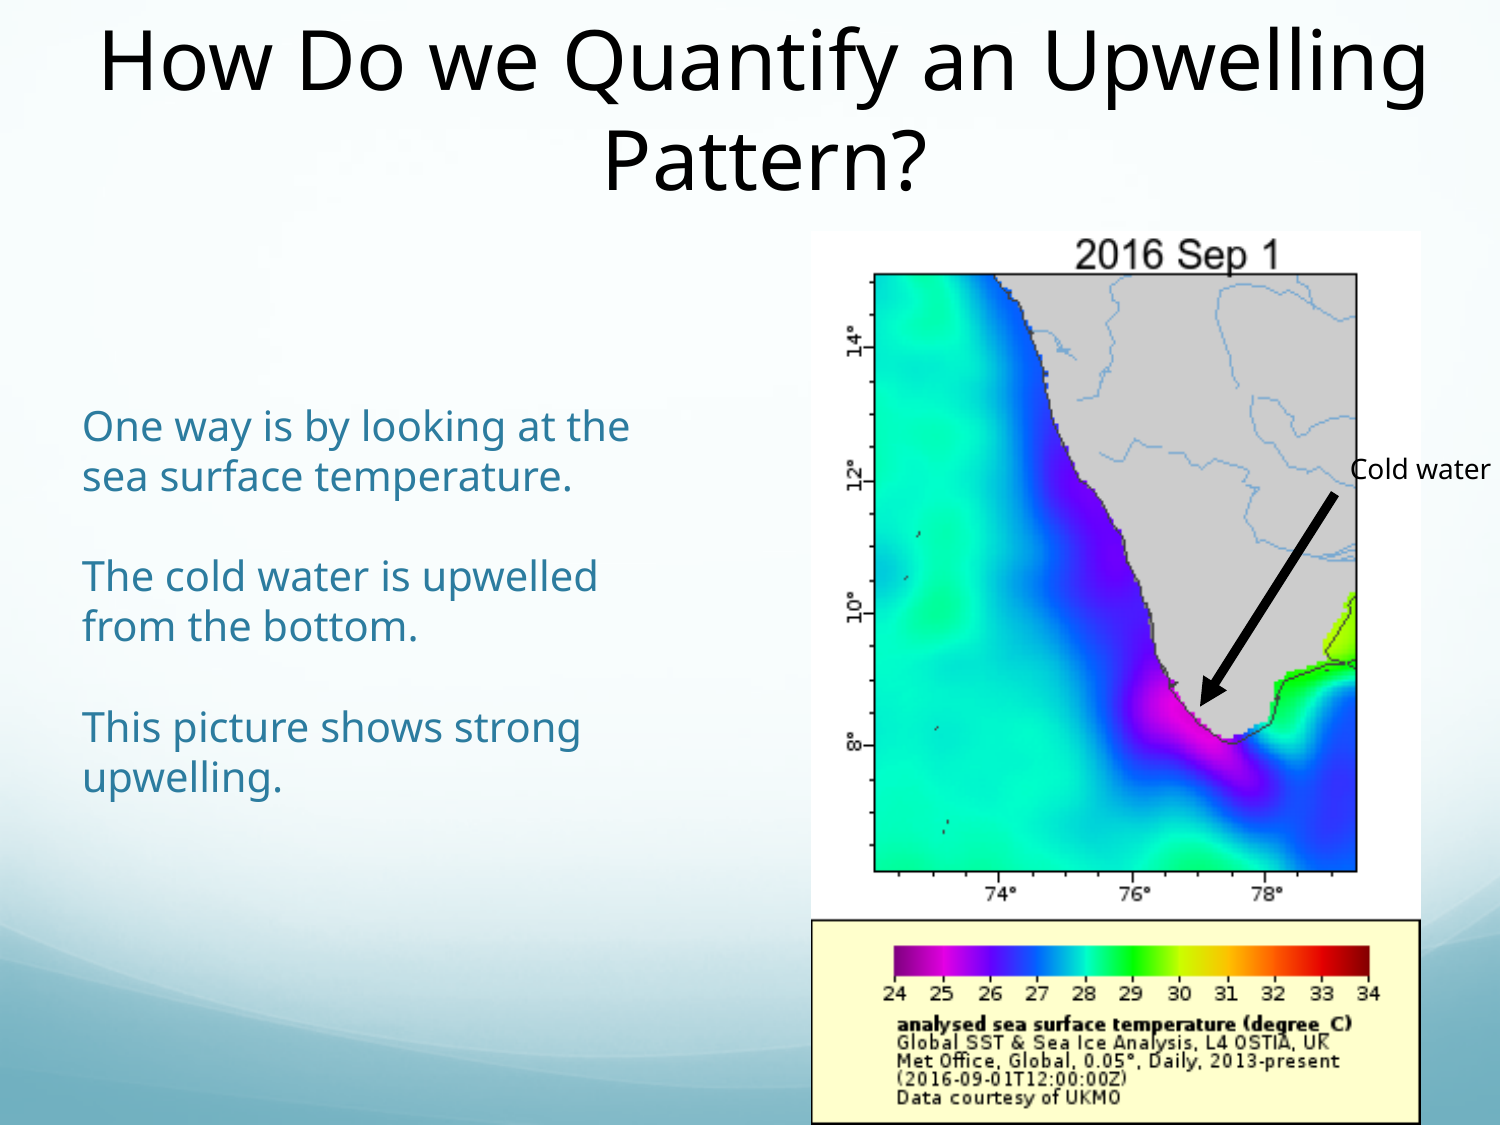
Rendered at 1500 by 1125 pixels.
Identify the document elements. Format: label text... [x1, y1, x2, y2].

title One way is by looking at the sea surface temperature. The cold water is upwelled from the bottom. This picture shows strong upwelling. [70, 215, 694, 1029]
text_box How Do we Quantify an Upwelling Pattern? [29, 0, 1500, 215]
text_box Cold water [1434, 444, 1500, 493]
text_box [1199, 493, 1336, 708]
picture [810, 231, 1422, 1125]
